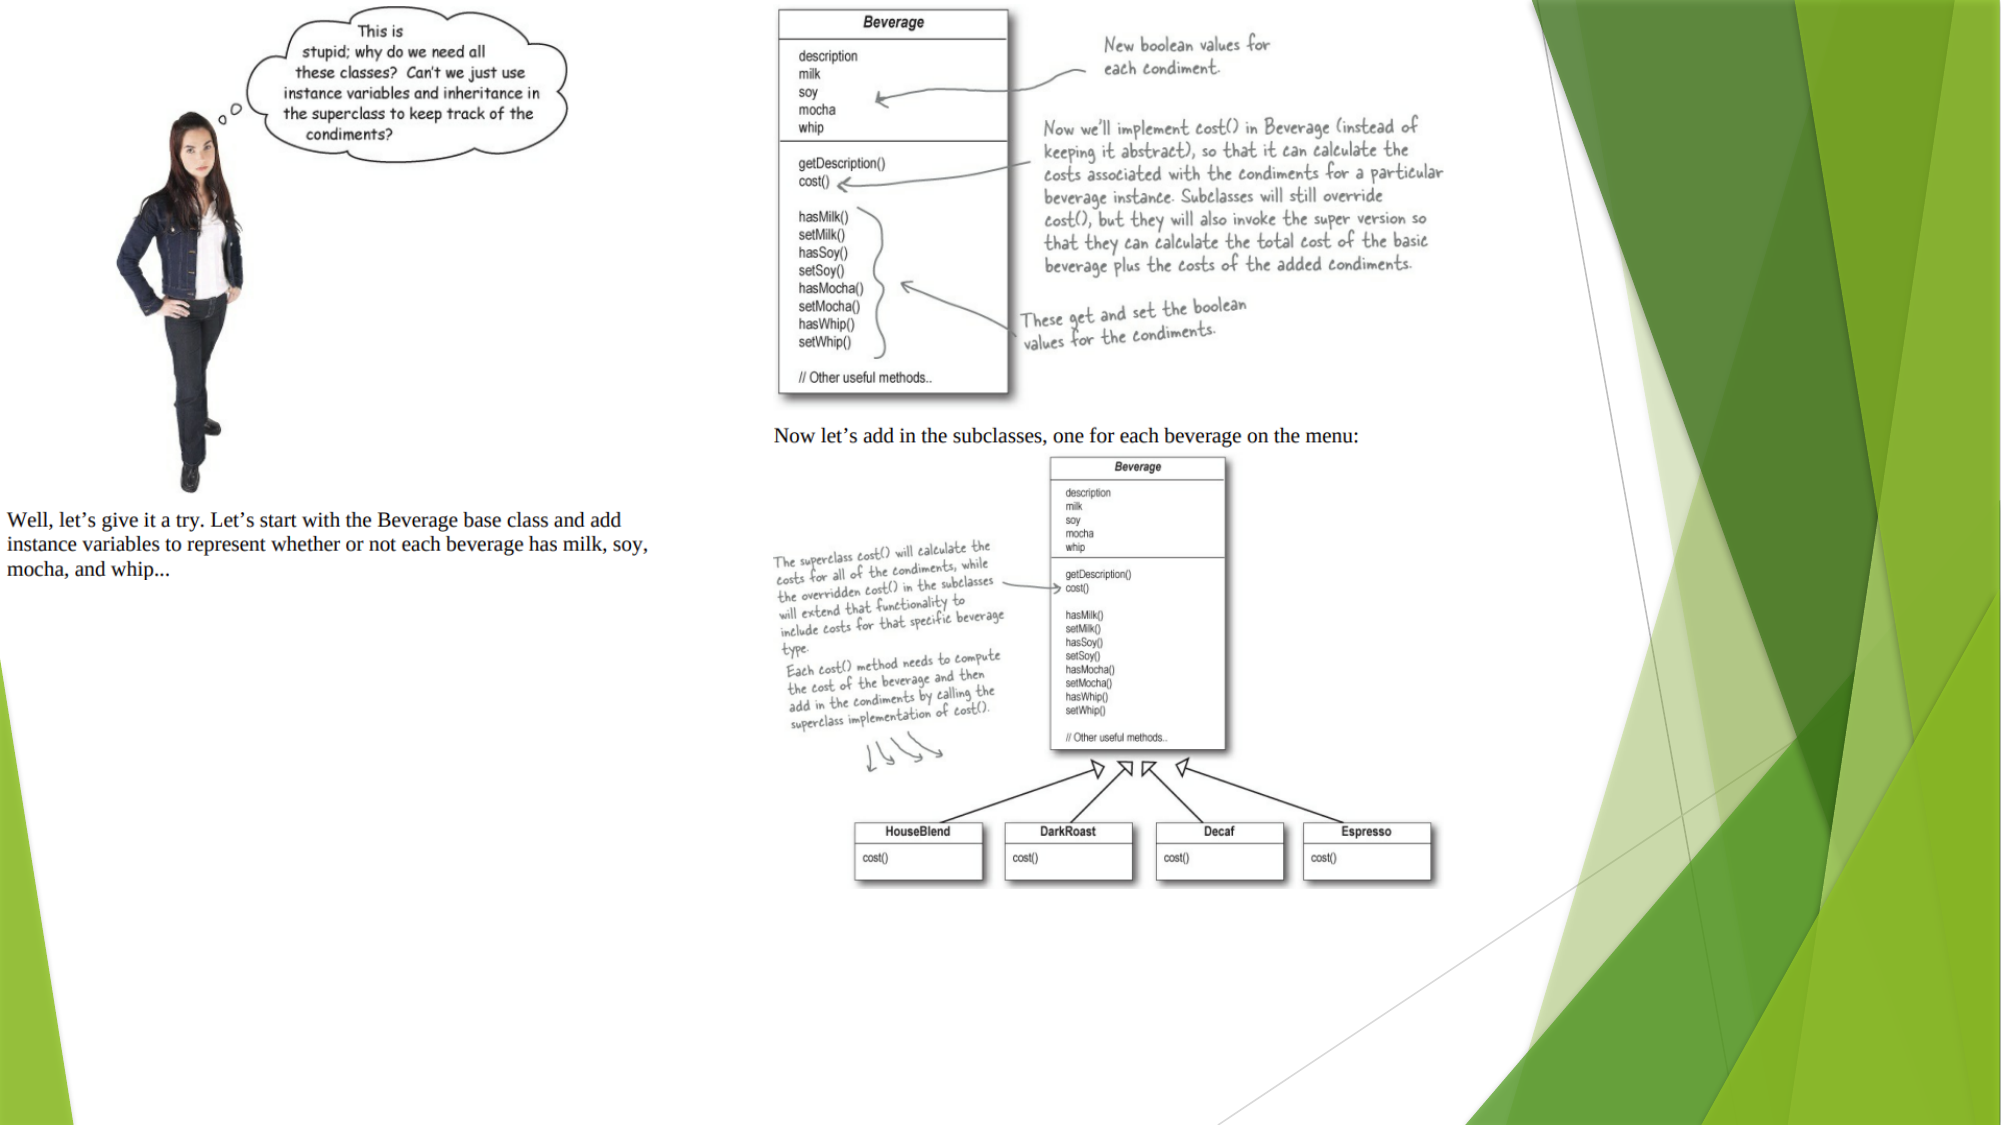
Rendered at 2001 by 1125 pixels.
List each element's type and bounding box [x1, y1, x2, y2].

picture [0, 0, 655, 580]
picture [770, 0, 1448, 890]
